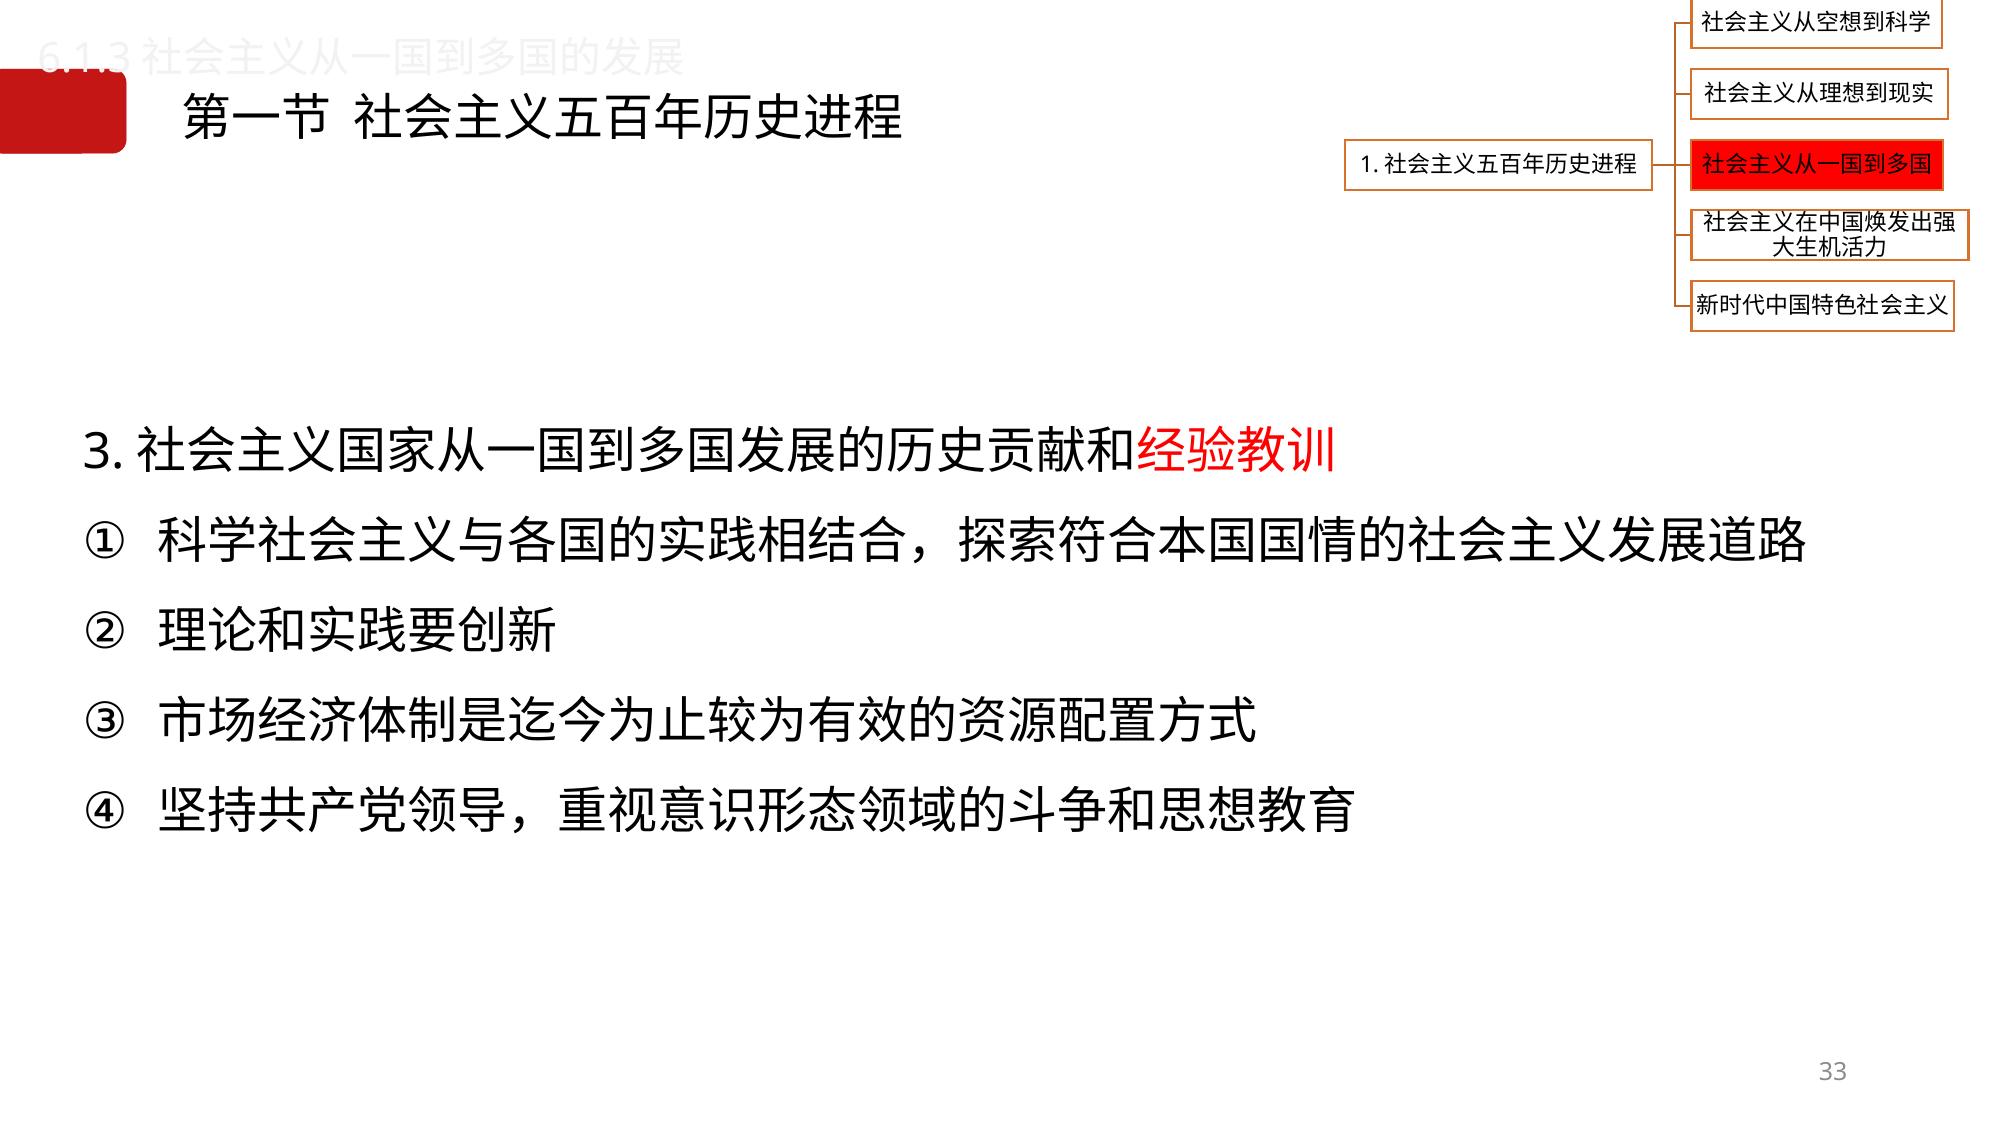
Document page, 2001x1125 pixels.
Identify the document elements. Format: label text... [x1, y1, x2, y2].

slide_number 33 [1412, 1042, 1863, 1103]
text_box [1298, 0, 2000, 332]
text_box 第一节 社会主义五百年历史进程 [166, 88, 995, 173]
text_box 6.1.3社会主义从一国到多国的发展 [22, 0, 1134, 88]
text_box 3.社会主义国家从一国到多国发展的历史贡献和经验教训 科学社会主义与各国的实践相结合，探索符合本国国情的社会主义发展道路 理论和实践要创新 市场经济体制是迄今为止较为有效的资源配置方式 坚持共产党领导，重视意识形态领域的斗争和思想教育 [67, 381, 2000, 936]
